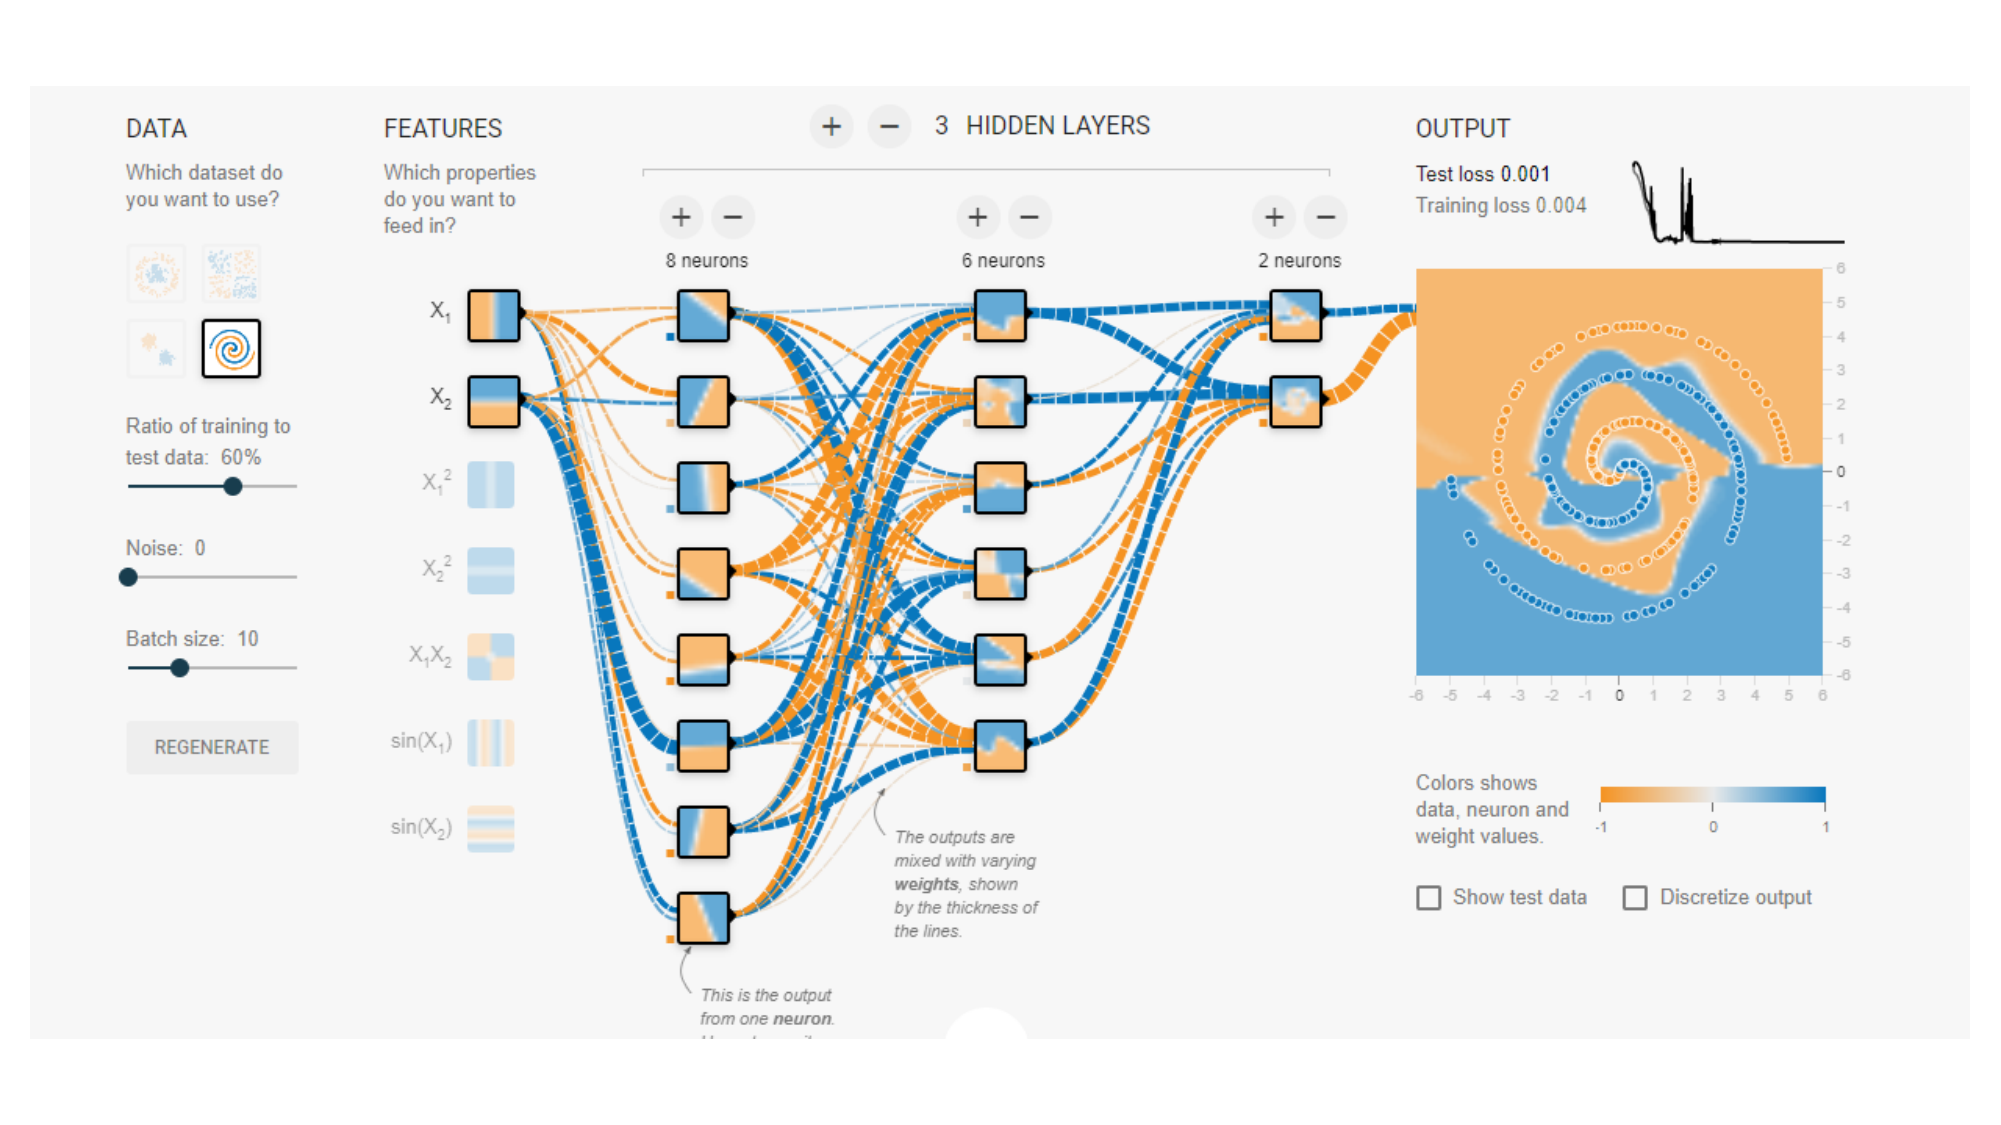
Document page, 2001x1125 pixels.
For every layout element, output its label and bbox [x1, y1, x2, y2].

picture [30, 86, 1970, 1039]
